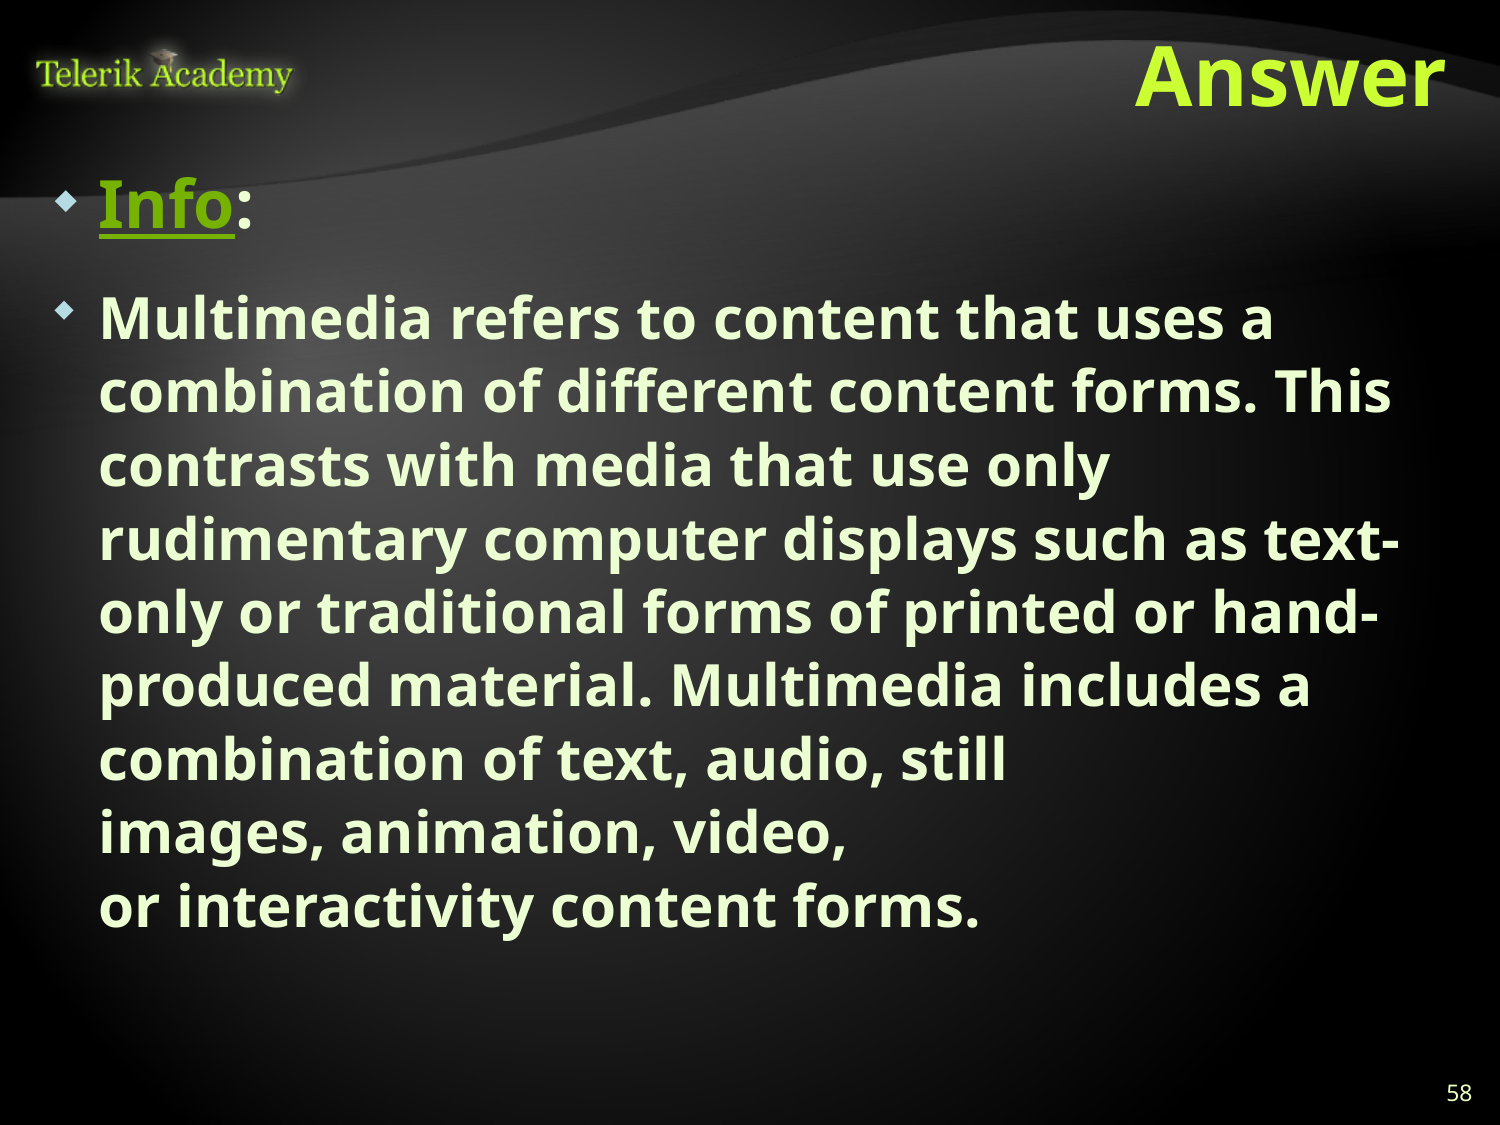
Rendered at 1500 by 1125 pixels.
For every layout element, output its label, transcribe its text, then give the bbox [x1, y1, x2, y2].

slide_number 58 [1412, 1074, 1488, 1113]
picture [0, 0, 1500, 1125]
title Answer [300, 12, 1463, 149]
list Info: Multimedia refers to content that uses a combination of different content forms. This contrasts with media that use only rudimentary computer displays such as text-only or traditional forms of printed or hand-produced material. Multimedia includes a combination of text, audio, still images, animation, video, or interactivity content forms. [37, 149, 1463, 1100]
